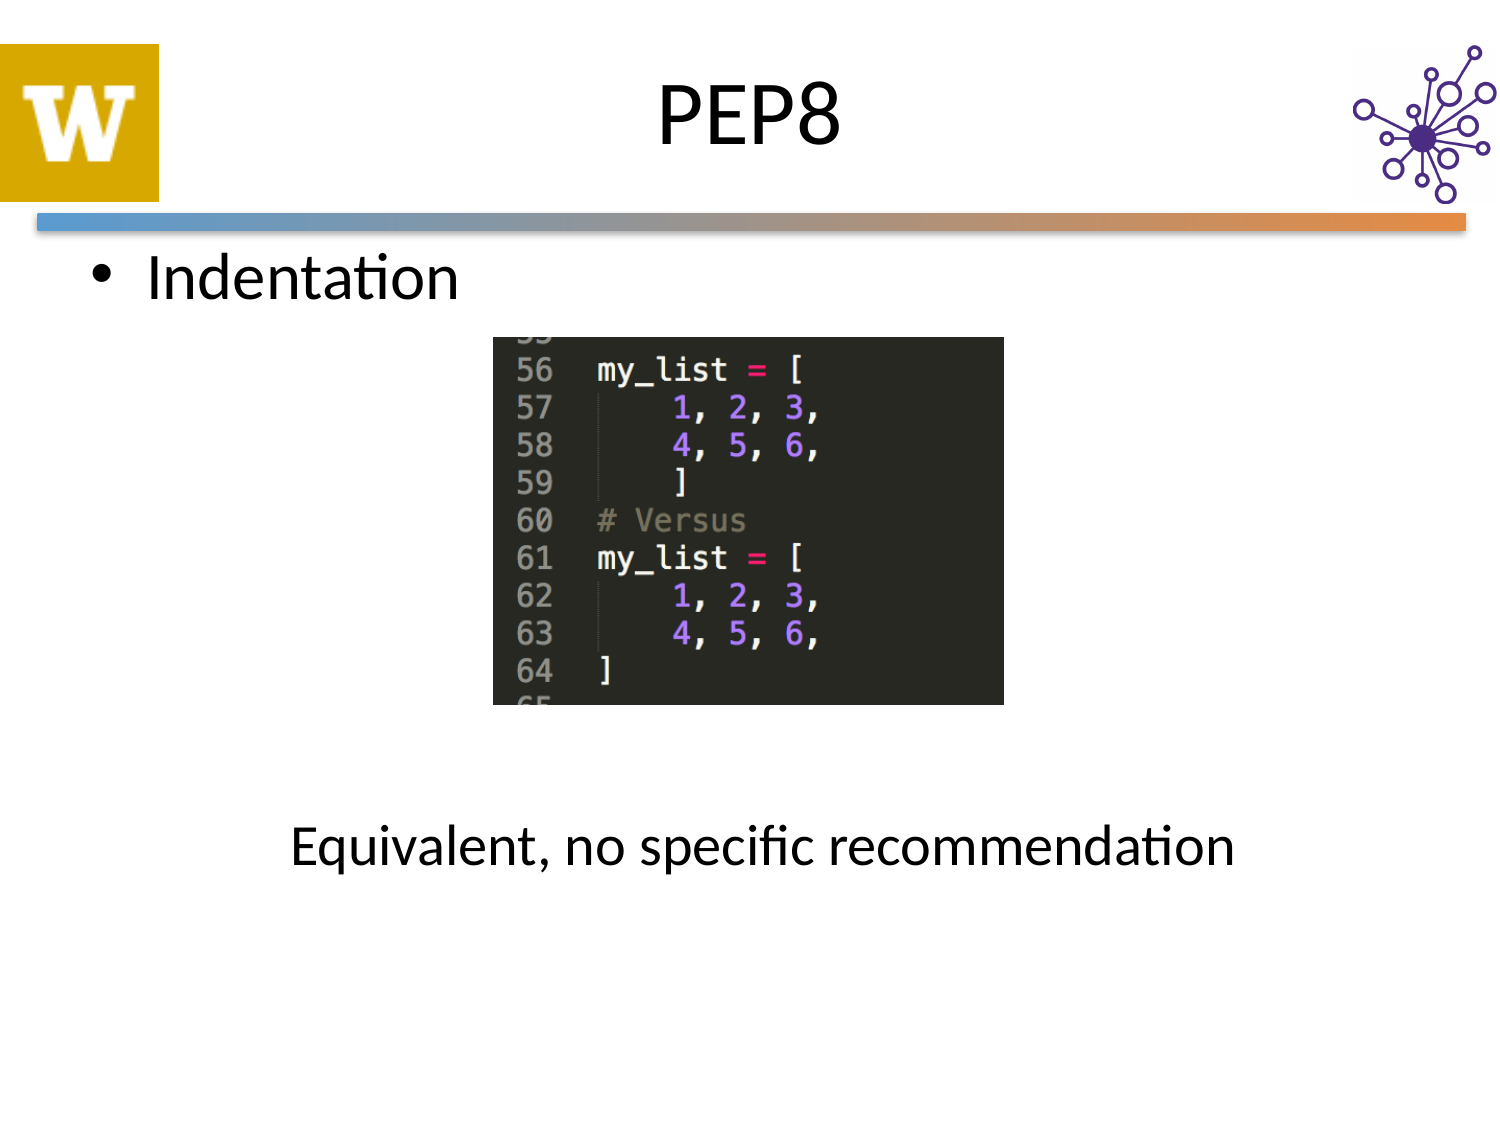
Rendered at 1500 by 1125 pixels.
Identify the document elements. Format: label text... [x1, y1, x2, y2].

list Indentation [75, 224, 1425, 975]
picture [1425, 45, 1497, 204]
picture [0, 44, 159, 202]
text_box Equivalent, no specific recommendation [275, 800, 1251, 885]
picture [492, 337, 1004, 705]
title PEP8 [75, 45, 1425, 224]
